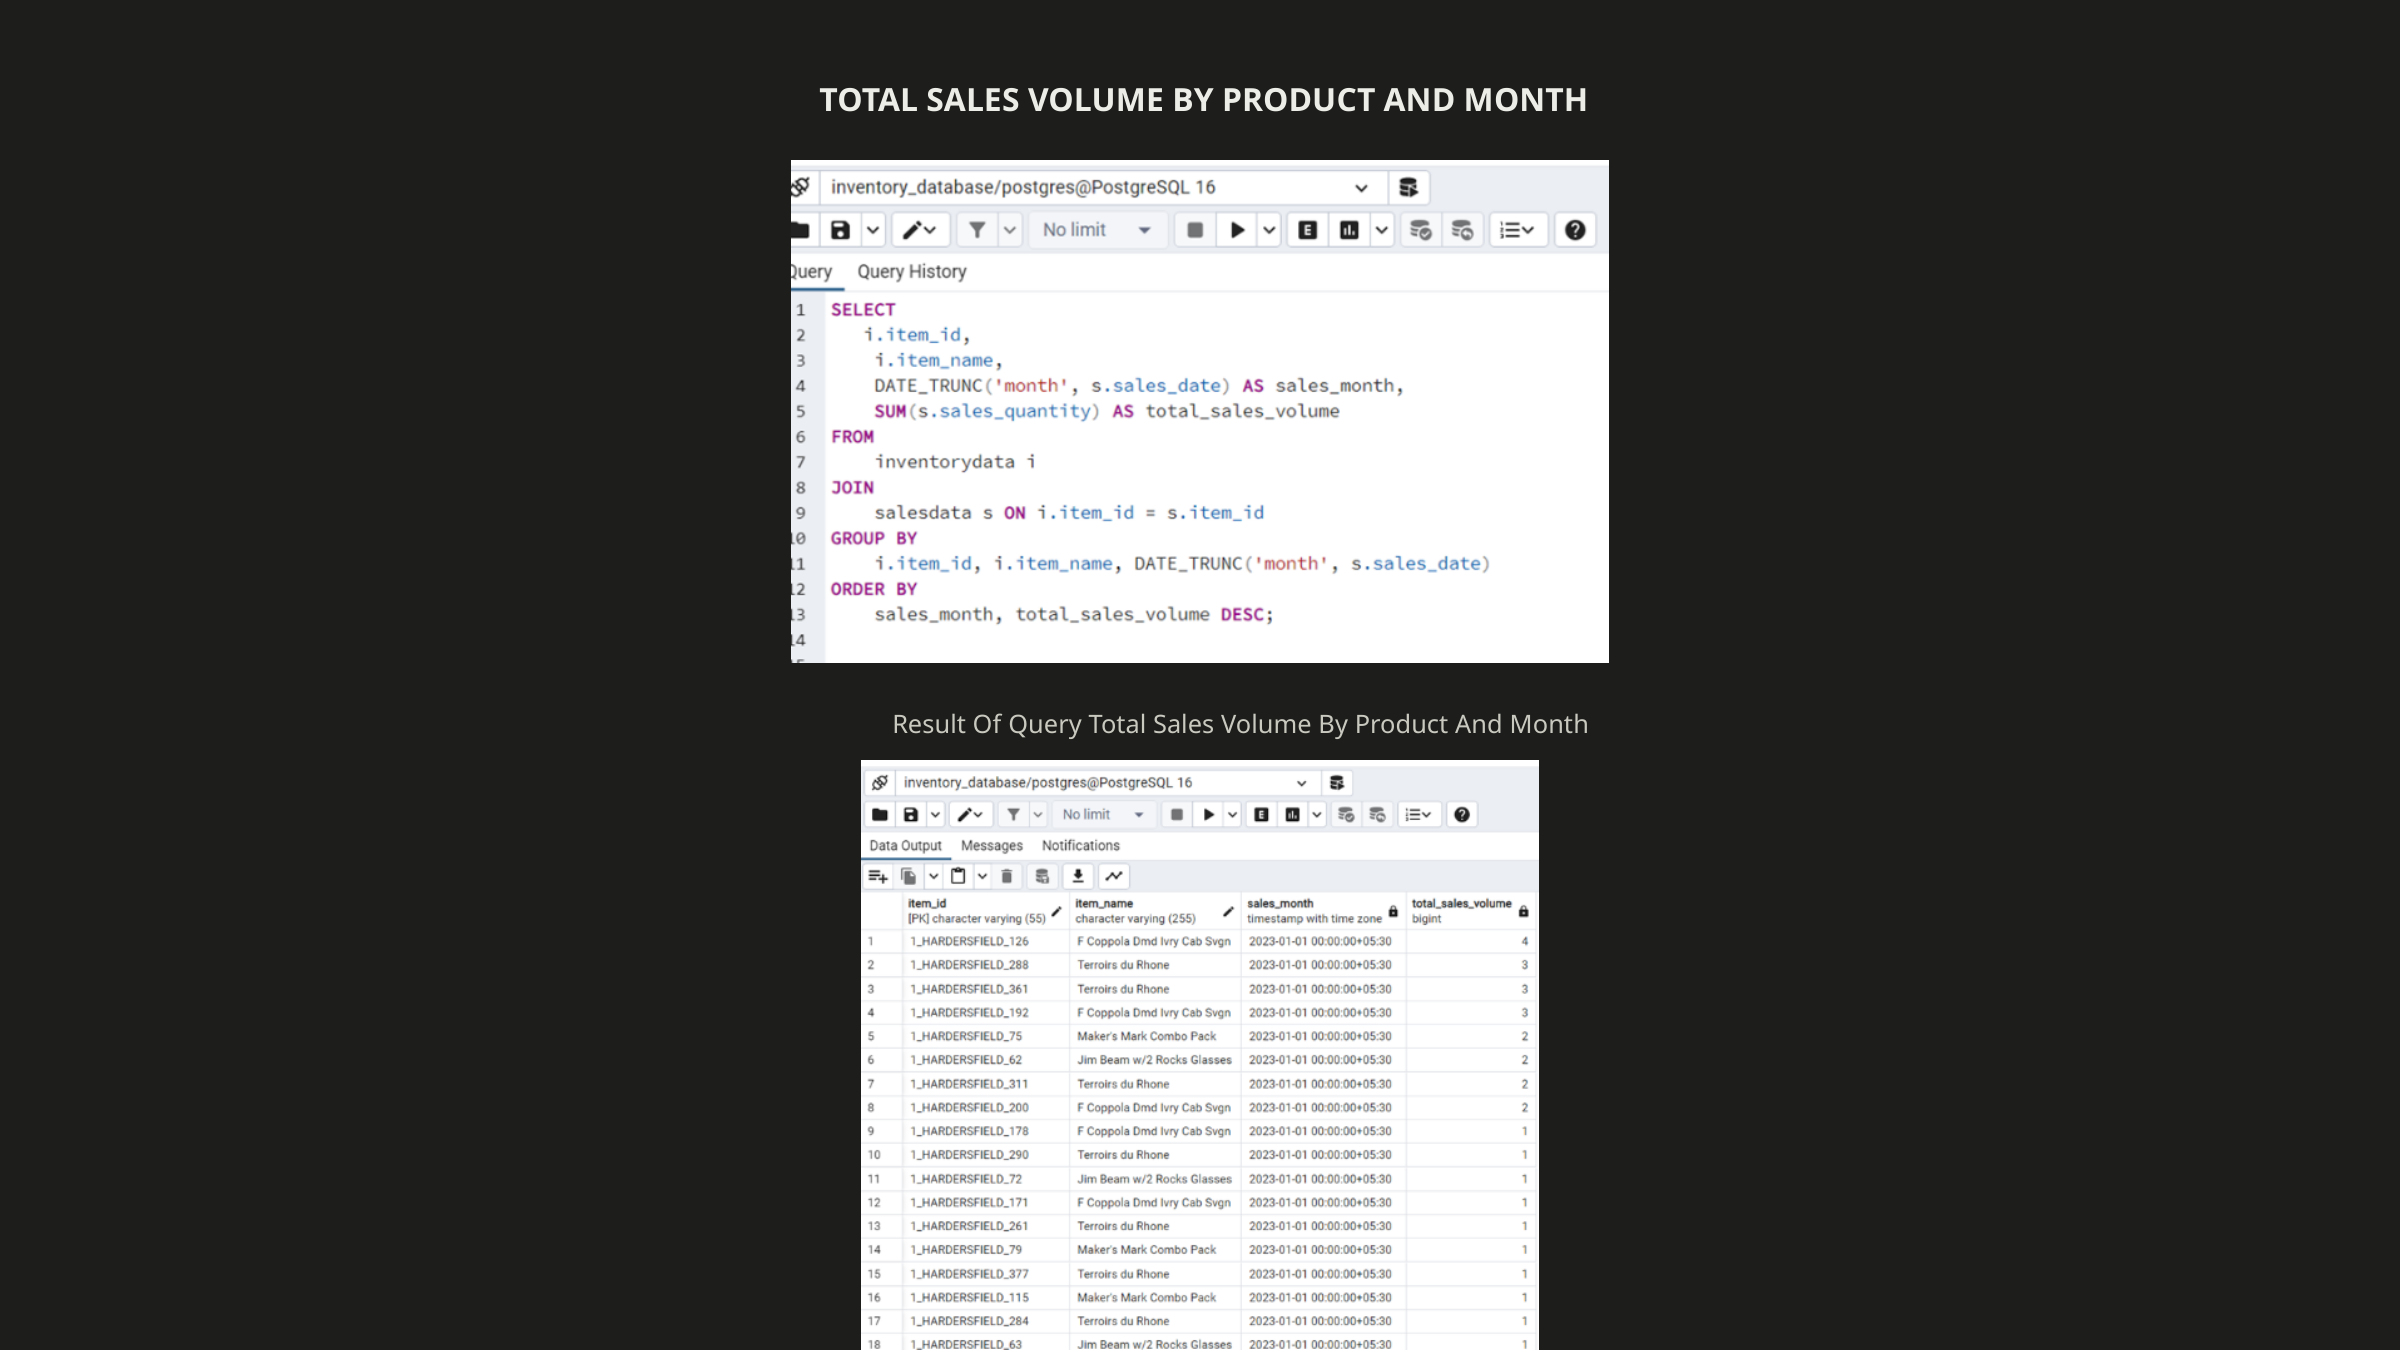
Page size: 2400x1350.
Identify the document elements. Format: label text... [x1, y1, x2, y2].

text_box Result Of Query Total Sales Volume By Product And Month [593, 690, 1806, 732]
picture [791, 160, 1609, 663]
text_box [0, 0, 2400, 1350]
picture [861, 760, 1539, 1350]
text_box TOTAL SALES VOLUME BY PRODUCT AND MONTH [809, 70, 1591, 110]
